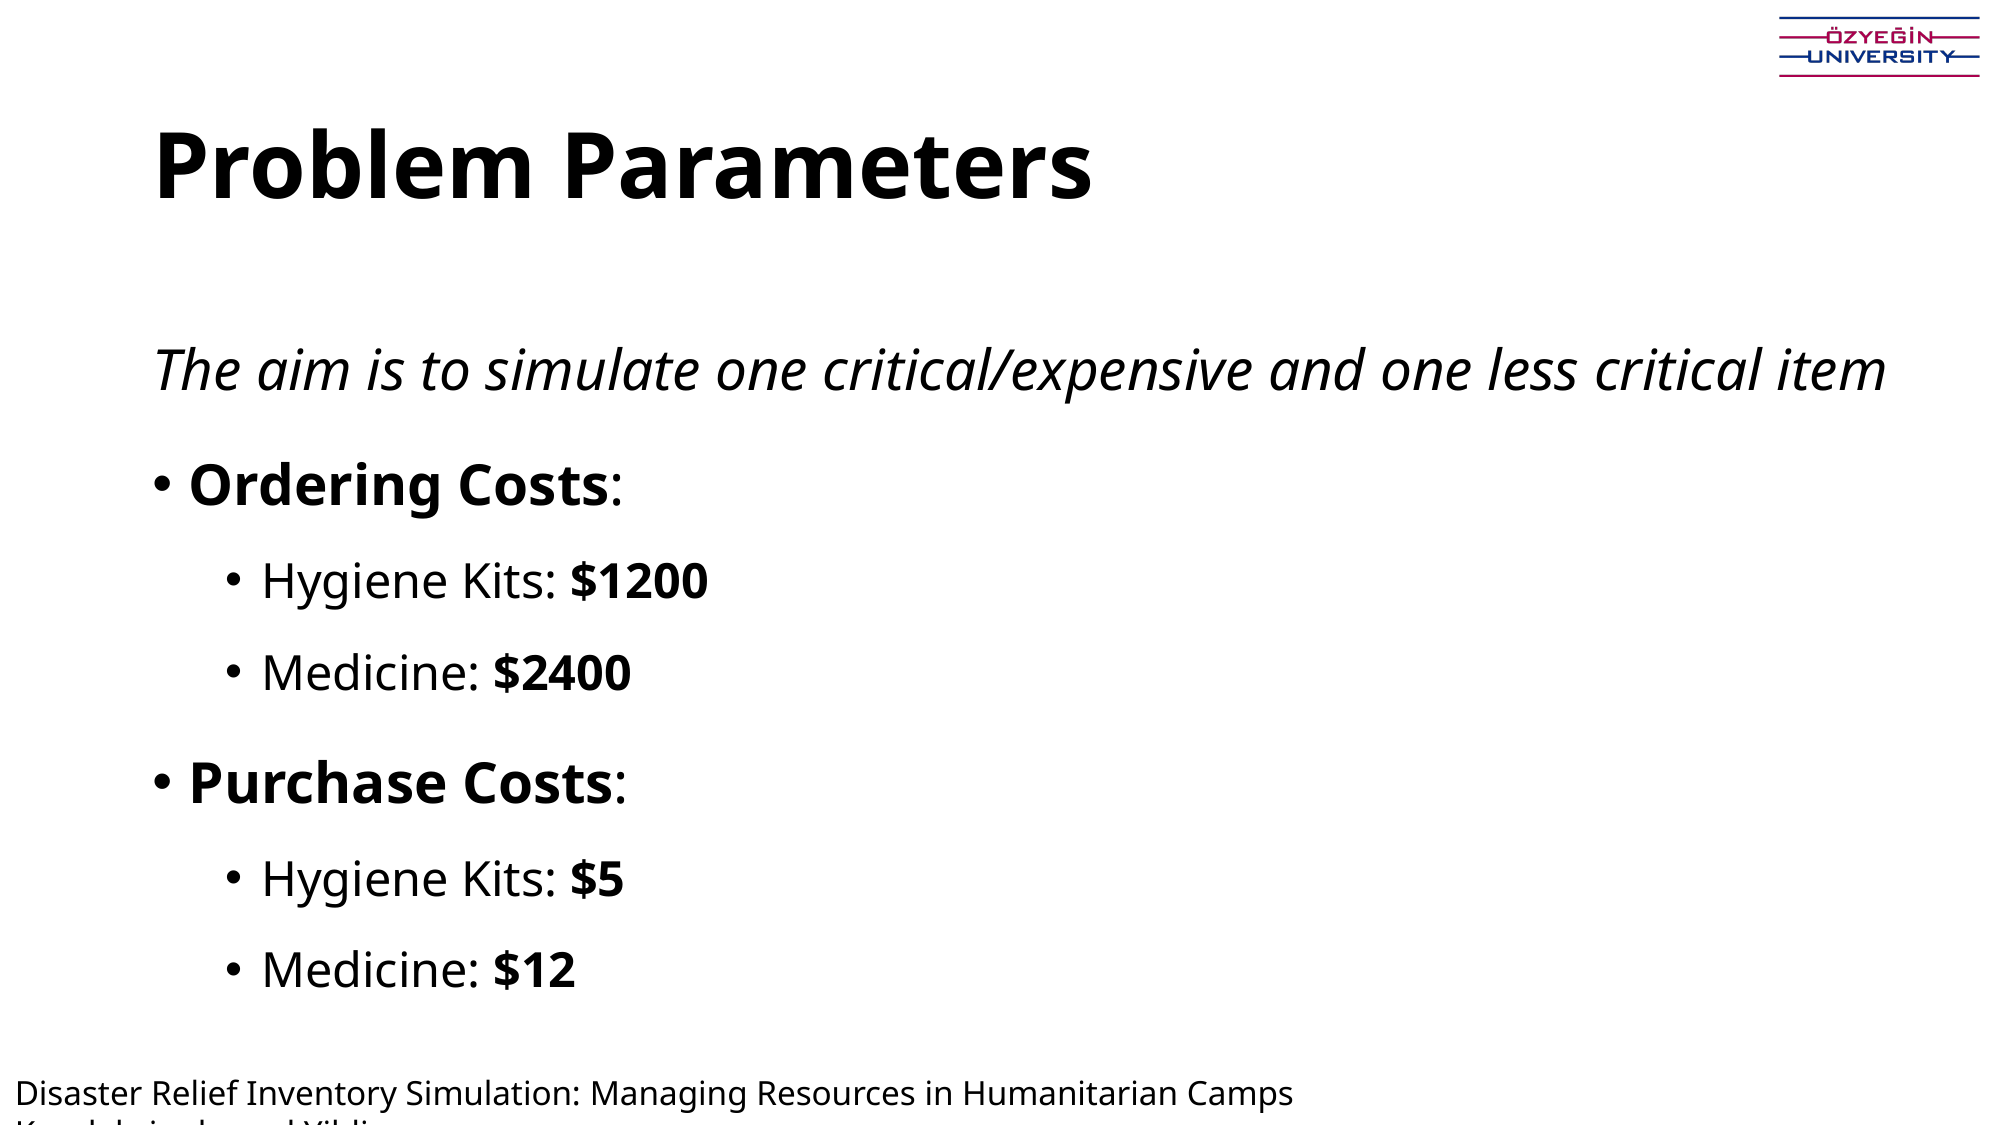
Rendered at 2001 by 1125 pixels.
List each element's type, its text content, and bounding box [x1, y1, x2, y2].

picture [1778, 16, 1981, 77]
list The aim is to simulate one critical/expensive and one less critical item Ordering Costs: Hygiene Kits: $1200 Medicine: $2400 Purchase Costs: Hygiene Kits: $5 Medicine: $12 [137, 299, 1932, 1014]
title Problem Parameters [137, 59, 1863, 278]
